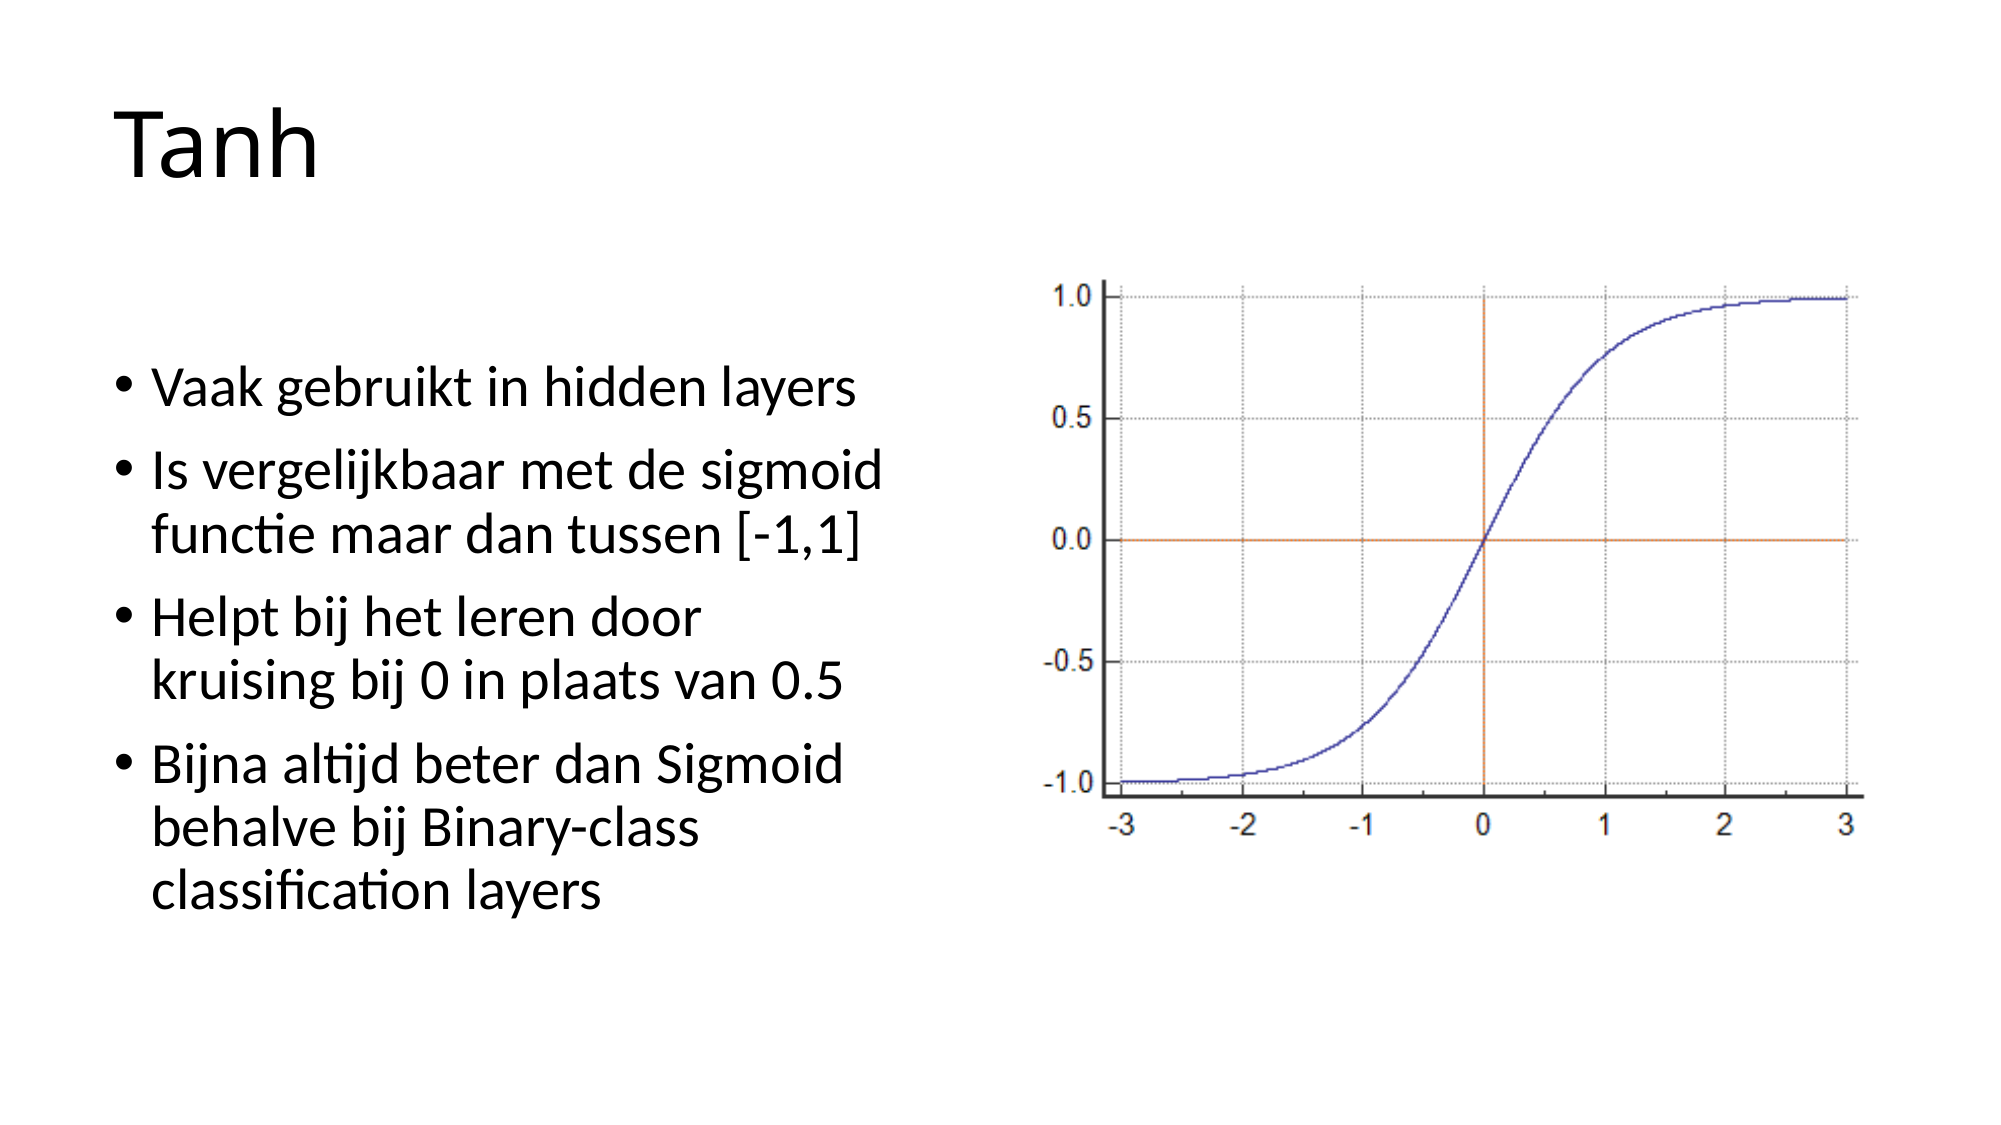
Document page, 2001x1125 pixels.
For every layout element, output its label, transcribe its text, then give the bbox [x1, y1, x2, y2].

picture [991, 258, 1903, 867]
list Vaak gebruikt in hidden layers Is vergelijkbaar met de sigmoid functie maar dan tussen [-1,1] Helpt bij het leren door kruising bij 0 in plaats van 0.5 Bijna altijd beter dan Sigmoid behalve bij Binary-class classification layers [98, 348, 902, 1026]
title Tanh [98, 88, 902, 207]
